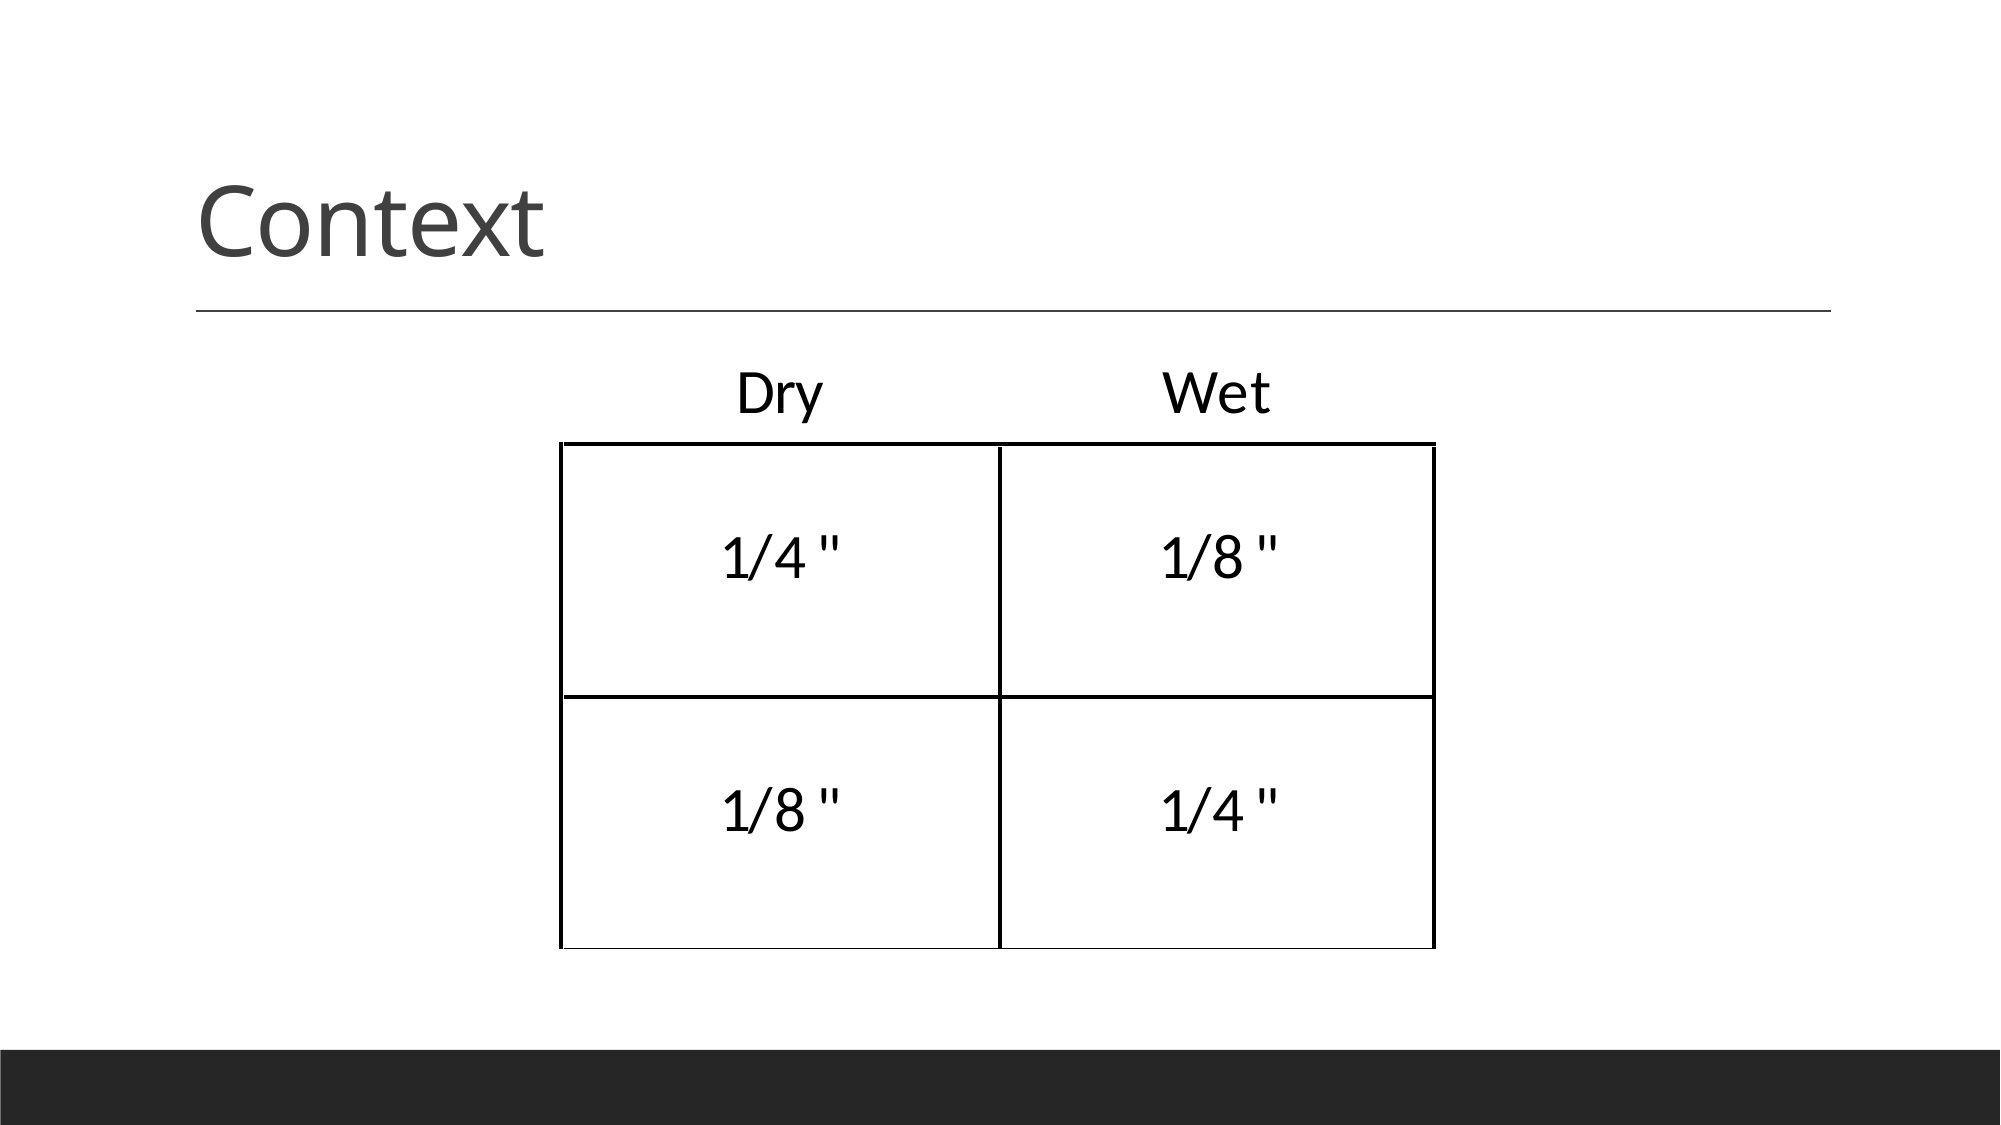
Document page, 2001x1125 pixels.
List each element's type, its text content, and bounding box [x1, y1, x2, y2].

title Context [180, 47, 1830, 285]
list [432, 327, 1568, 953]
